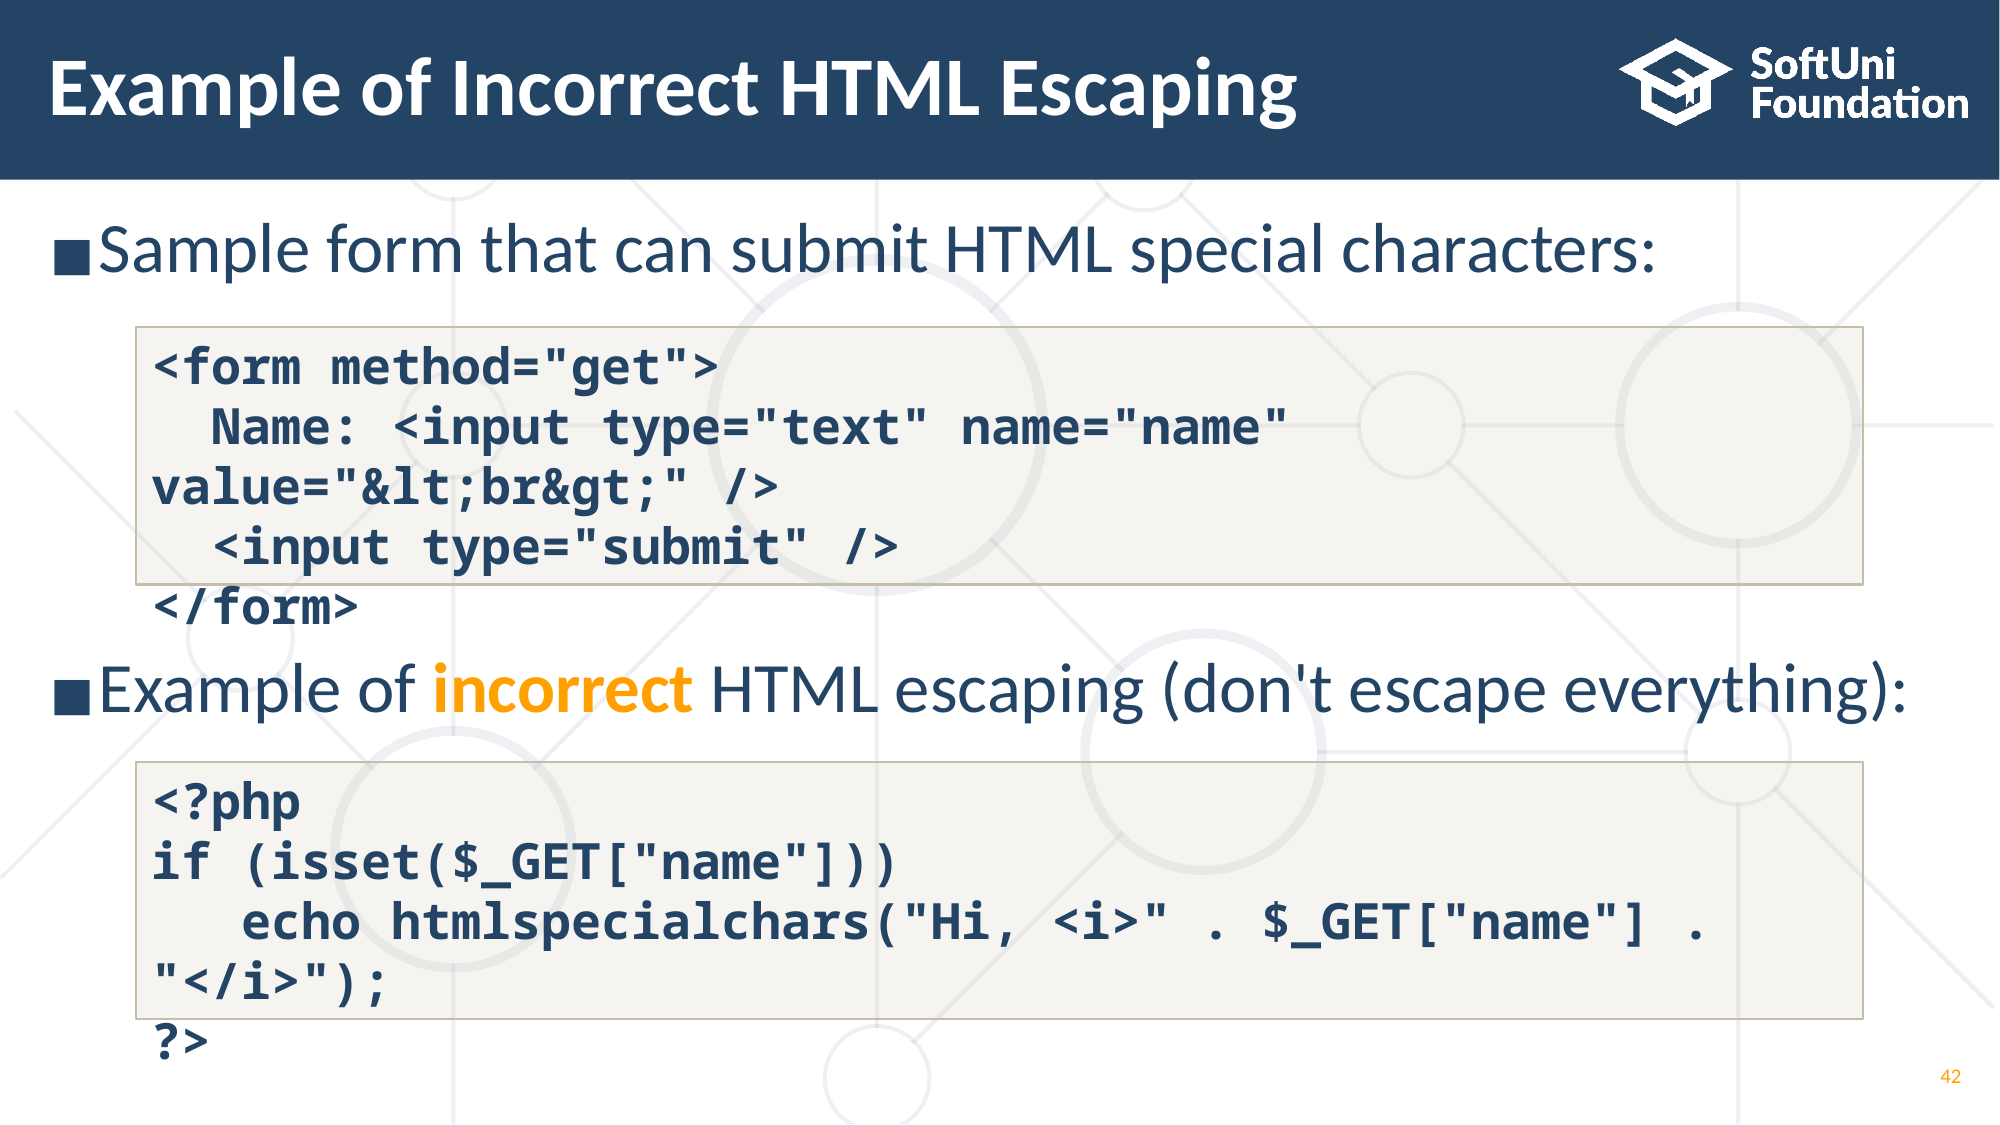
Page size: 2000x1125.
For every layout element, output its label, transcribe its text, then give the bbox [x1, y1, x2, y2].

picture [1618, 38, 1968, 126]
list Sample form that can submit HTML special characters: Example of incorrect HTML escaping (don't escape everything): [31, 196, 1970, 1050]
slide_number 42 [1896, 1049, 1968, 1101]
text_box <?php if (isset($_GET["name"])) echo htmlspecialchars("Hi, <i>" . $_GET["name"] . "</i>"); ?> [135, 761, 1864, 1020]
title Example of Incorrect HTML Escaping [31, 16, 1591, 162]
text_box <form method="get"> Name: <input type="text" name="name" value="&lt;br&gt;" /> <input type="submit" /> </form> [135, 327, 1864, 585]
